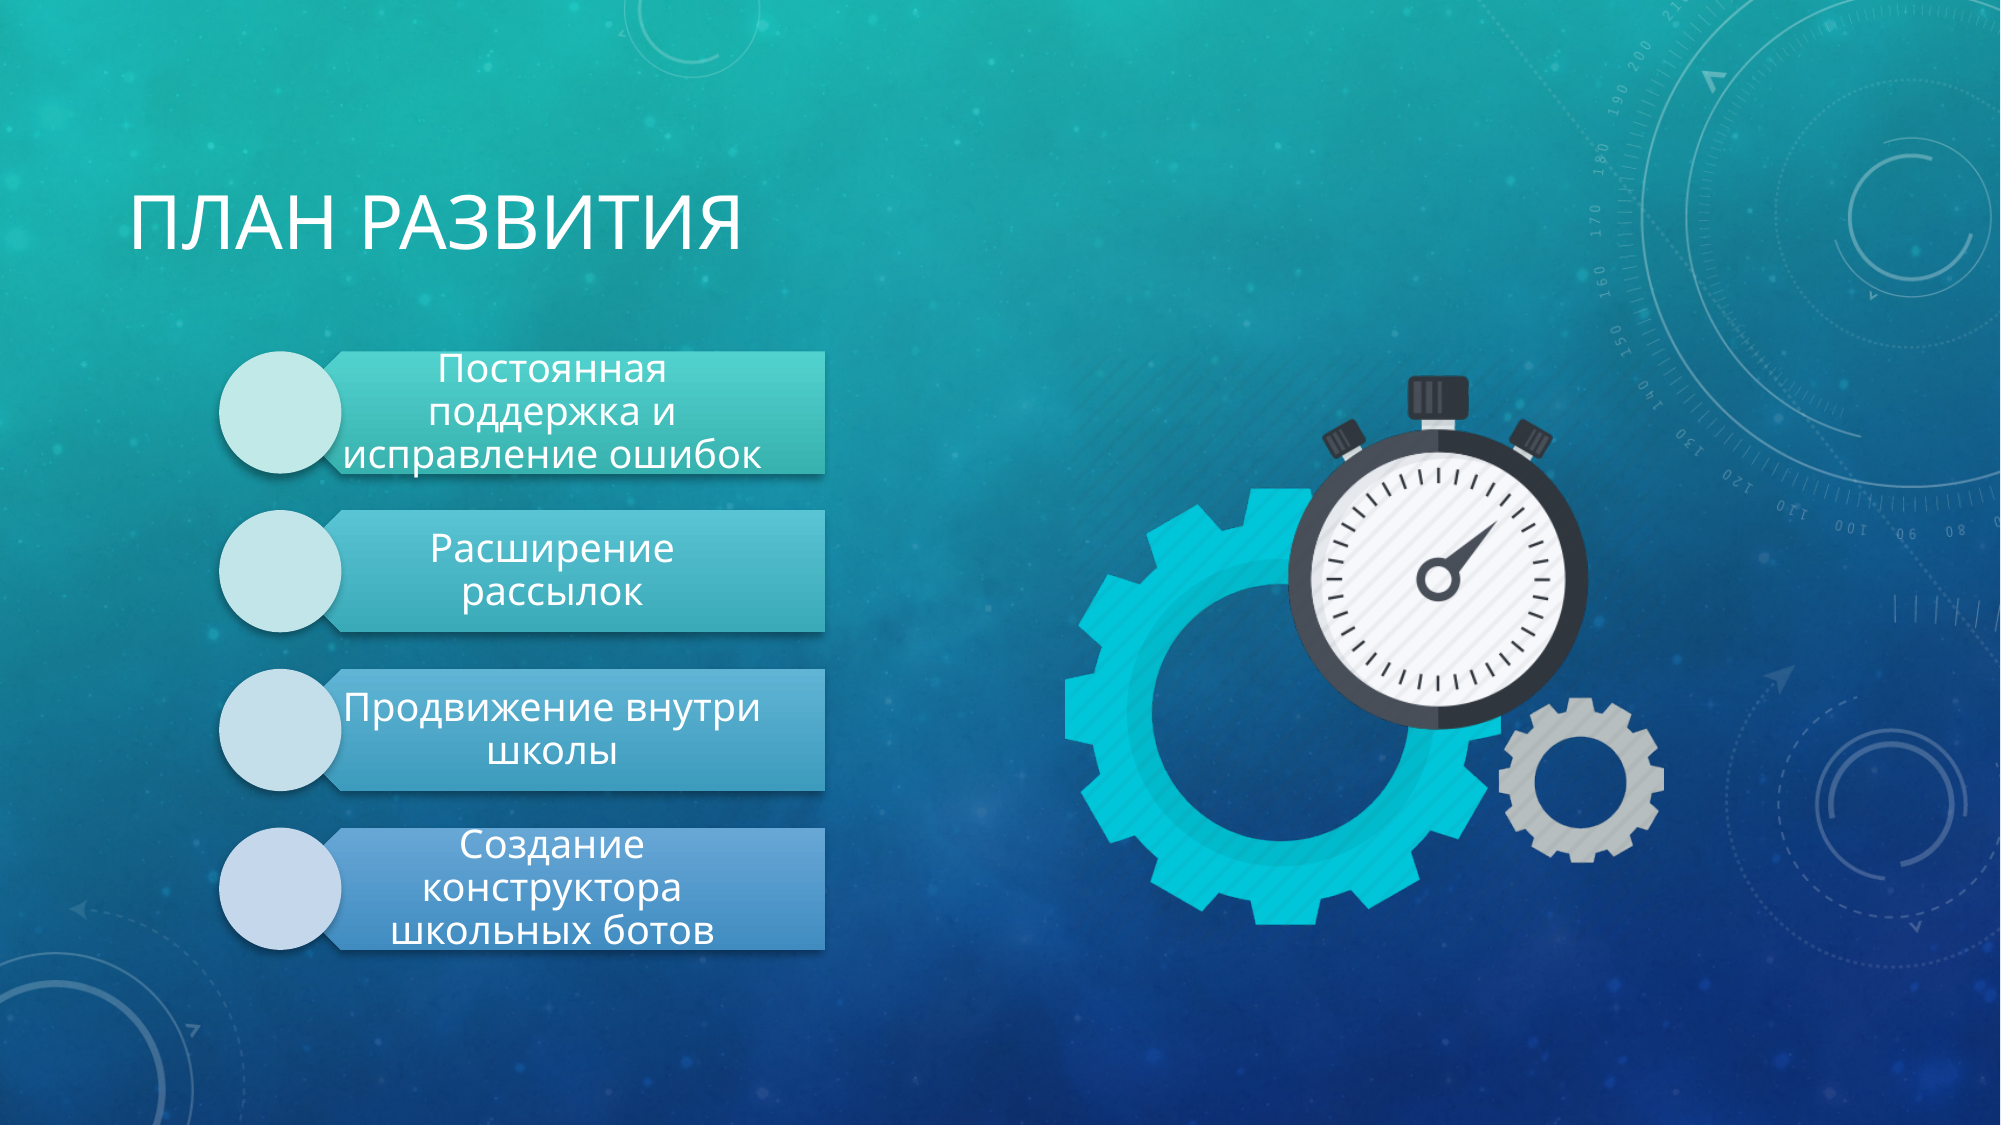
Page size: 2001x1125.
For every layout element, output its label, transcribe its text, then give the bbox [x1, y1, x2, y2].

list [1065, 350, 1665, 951]
picture [0, 0, 2001, 1125]
title План развития [112, 99, 1775, 339]
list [112, 350, 933, 951]
